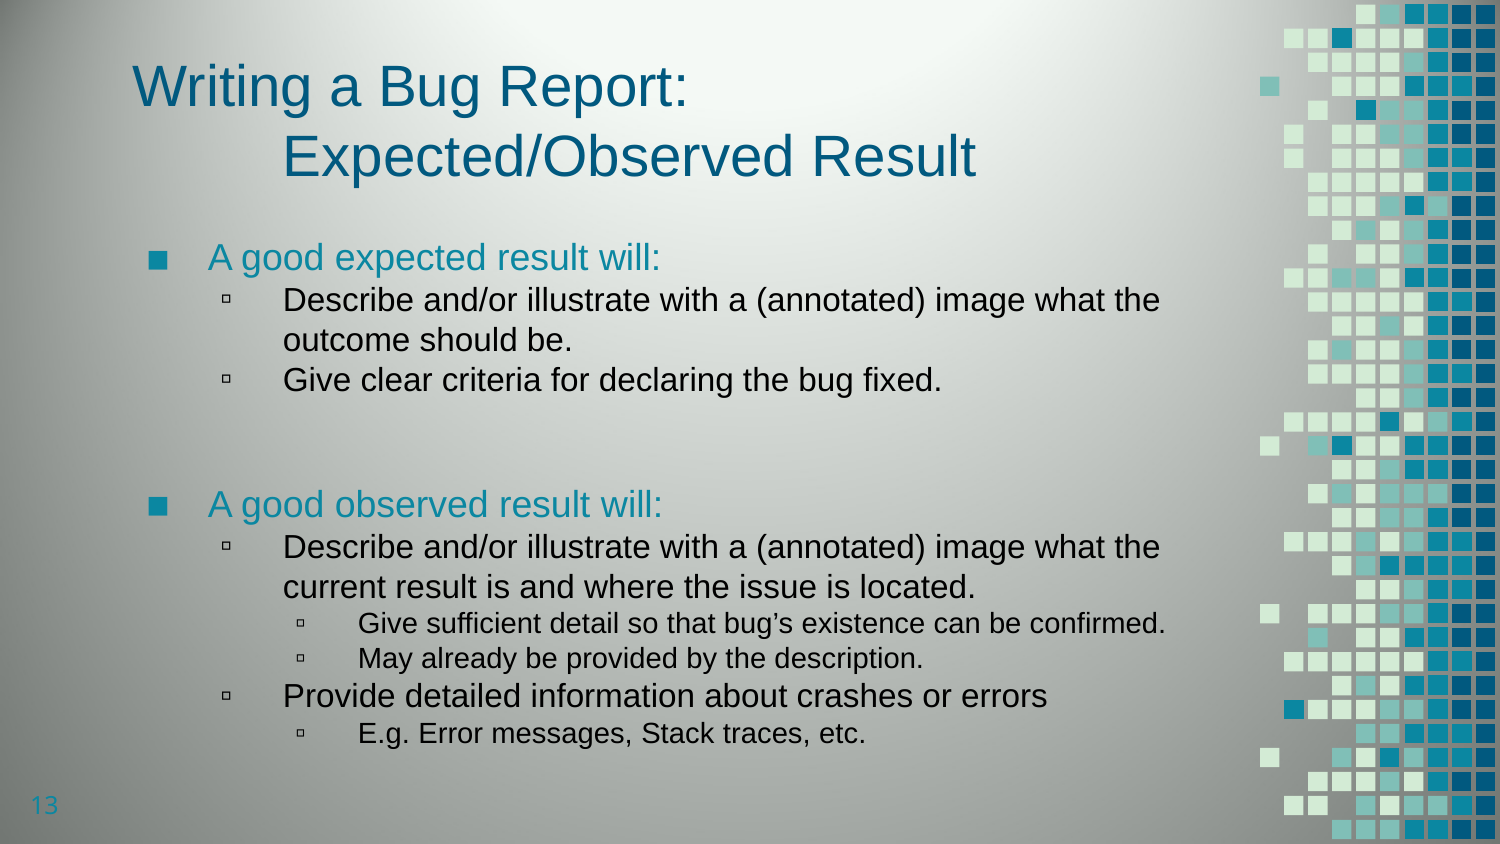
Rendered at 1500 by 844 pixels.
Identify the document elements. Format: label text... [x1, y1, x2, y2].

picture [0, 0, 1500, 844]
slide_number 13 [15, 774, 105, 839]
list A good expected result will: Describe and/or illustrate with a (annotated) image what the outcome should be. Give clear criteria for declaring the bug fixed. A good observed result will: Describe and/or illustrate with a (annotated) image what the current result is and where the issue is located. Give sufficient detail so that bug’s existence can be confirmed. May already be provided by the description. Provide detailed information about crashes or errors E.g. Error messages, Stack traces, etc. [117, 218, 1227, 775]
title Writing a Bug Report: Expected/Observed Result [117, 34, 1461, 203]
